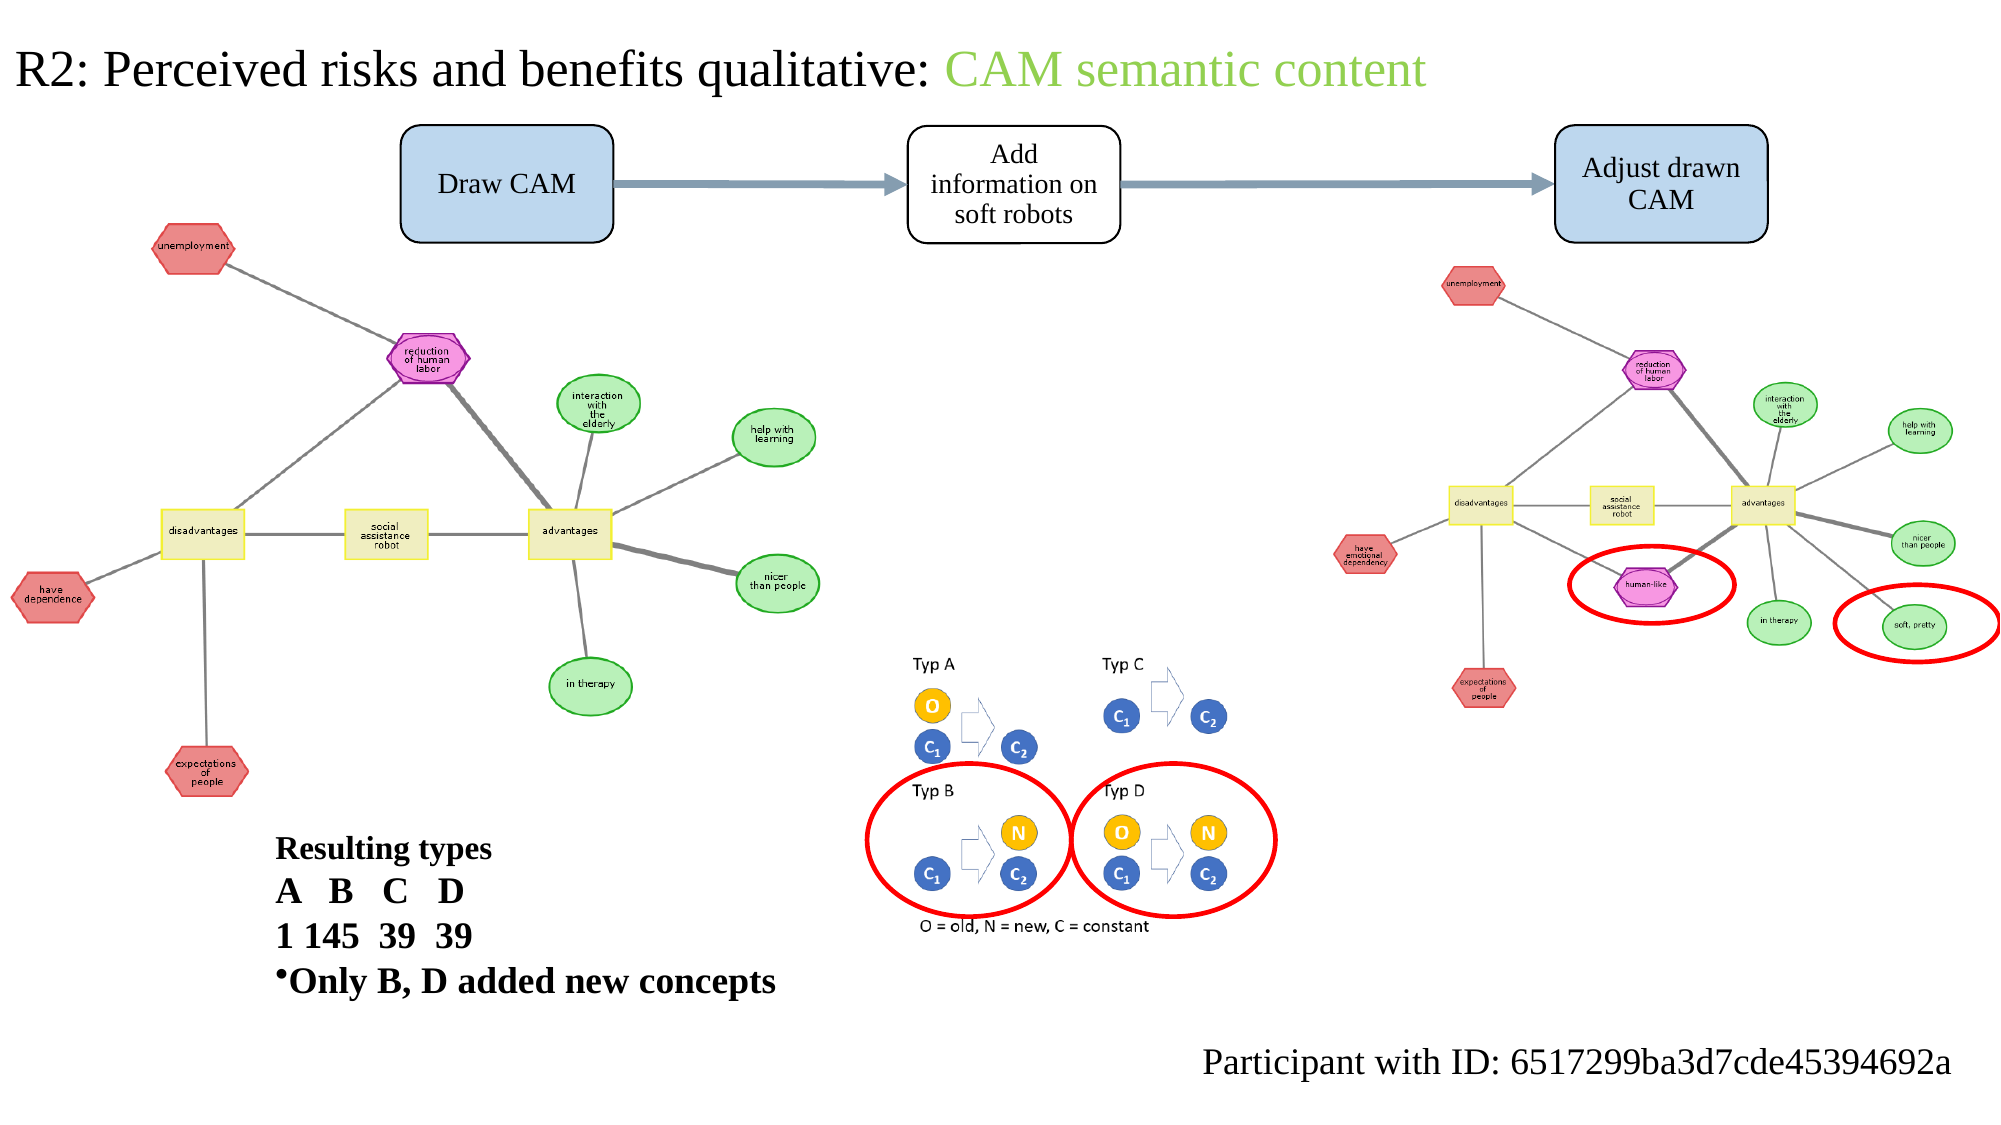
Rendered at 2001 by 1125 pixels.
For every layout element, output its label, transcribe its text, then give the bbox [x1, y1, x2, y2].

text_box R2: Perceived risks and benefits qualitative: CAM semantic content [0, 26, 1534, 104]
picture [894, 652, 1242, 942]
text_box Draw CAM [399, 124, 615, 215]
text_box Adjust drawn CAM [1554, 124, 1769, 244]
picture [0, 215, 826, 801]
text_box [1242, 782, 1277, 898]
text_box Participant with ID: 6517299ba3d7cde45394692a [1187, 1029, 1968, 1090]
text_box Resulting types A B C D 1 145 39 39 Only B, D added new concepts [260, 818, 1261, 1009]
text_box Add information on soft robots [906, 124, 1122, 245]
text_box [1959, 588, 2000, 658]
text_box [866, 786, 894, 894]
picture [1295, 261, 1959, 714]
